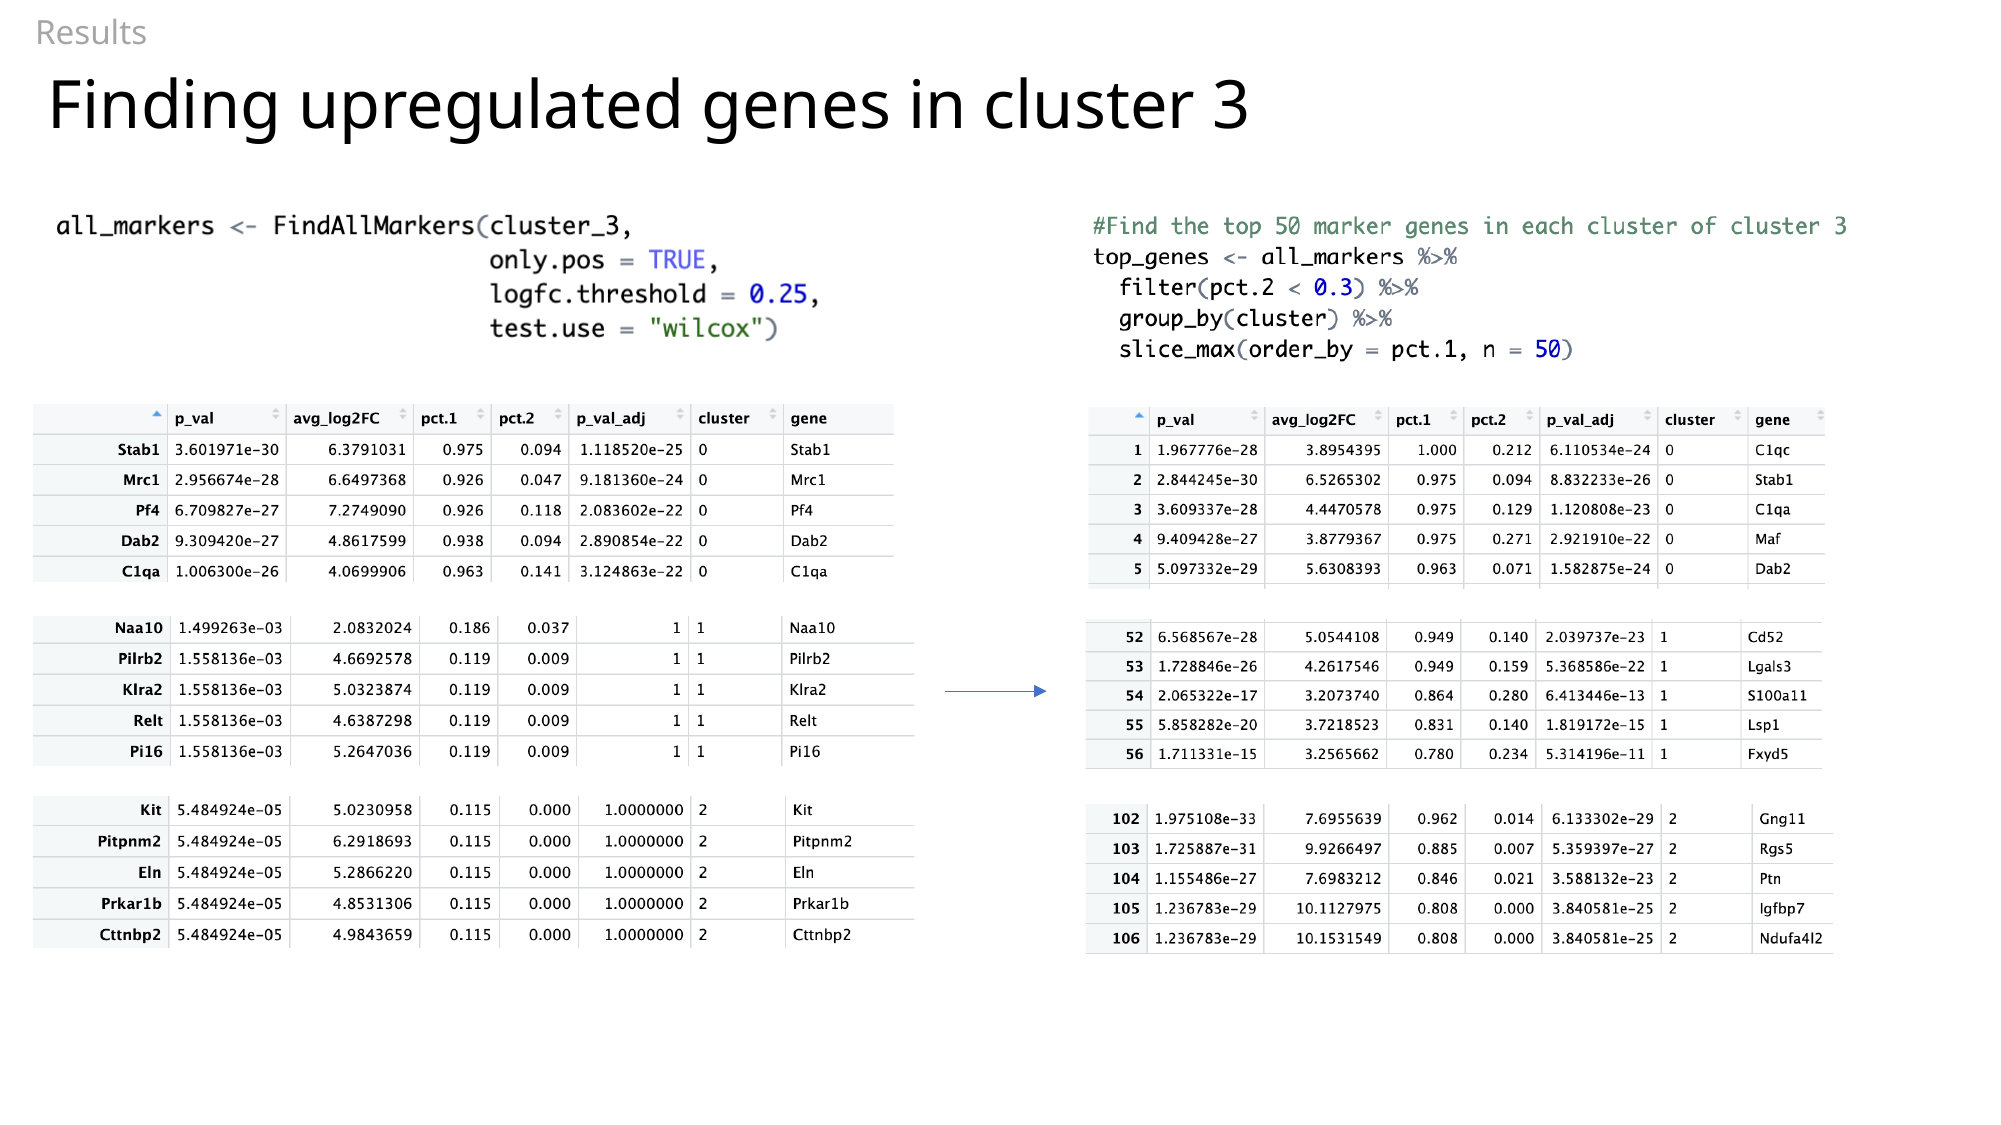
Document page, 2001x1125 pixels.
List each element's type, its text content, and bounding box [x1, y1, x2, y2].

picture [32, 616, 915, 766]
title Finding upregulated genes in cluster 3 [32, 0, 1758, 217]
picture [32, 404, 894, 582]
picture [1085, 619, 1822, 769]
picture [1085, 195, 1865, 378]
picture [32, 796, 915, 948]
picture [1085, 804, 1834, 954]
picture [1088, 407, 1825, 589]
text_box Results [20, 0, 464, 60]
picture [48, 196, 915, 354]
